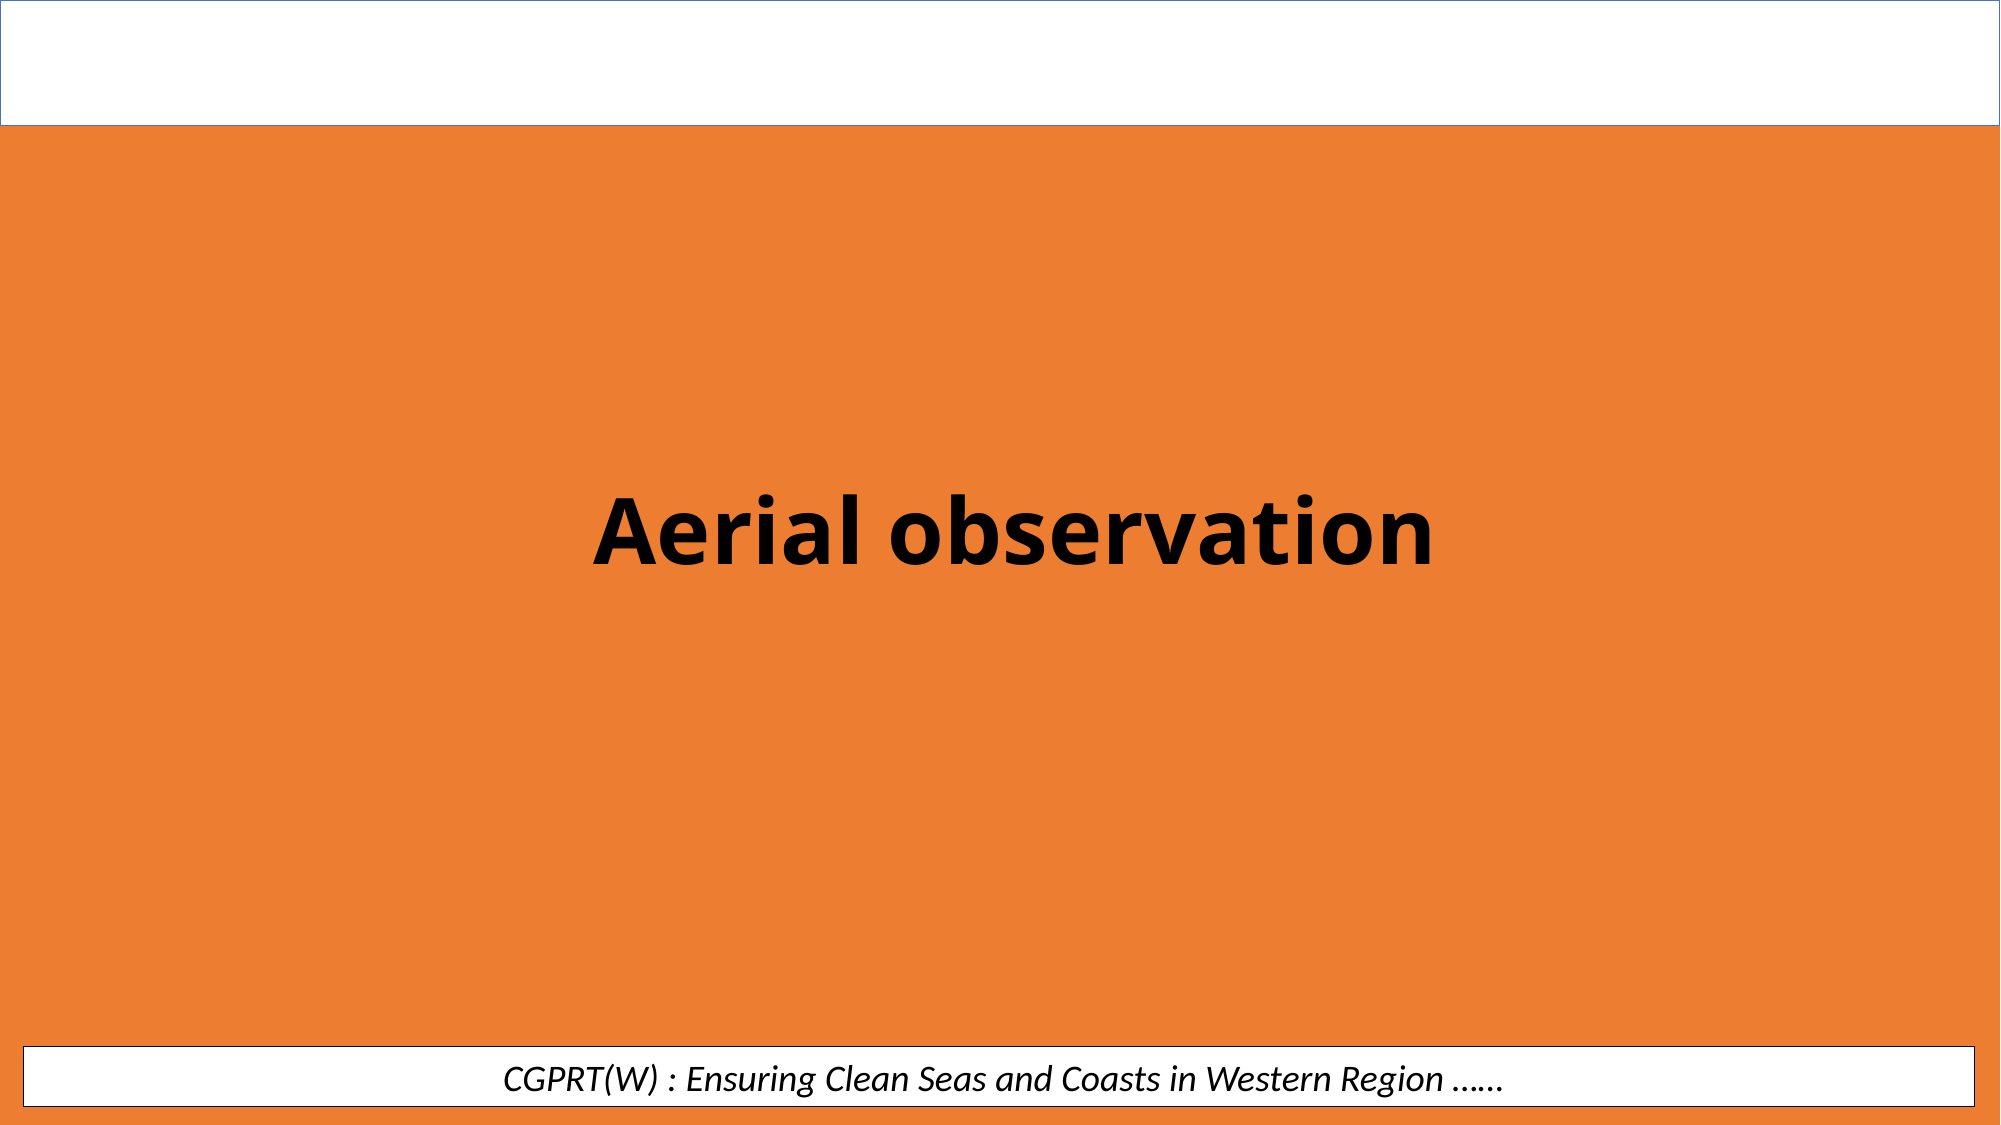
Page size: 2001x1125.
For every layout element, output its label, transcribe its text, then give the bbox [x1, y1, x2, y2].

text_box [0, 0, 2000, 126]
text_box Aerial observation [578, 478, 1490, 599]
text_box CGPRT(W) : Ensuring Clean Seas and Coasts in Western Region …… [23, 1046, 1975, 1107]
